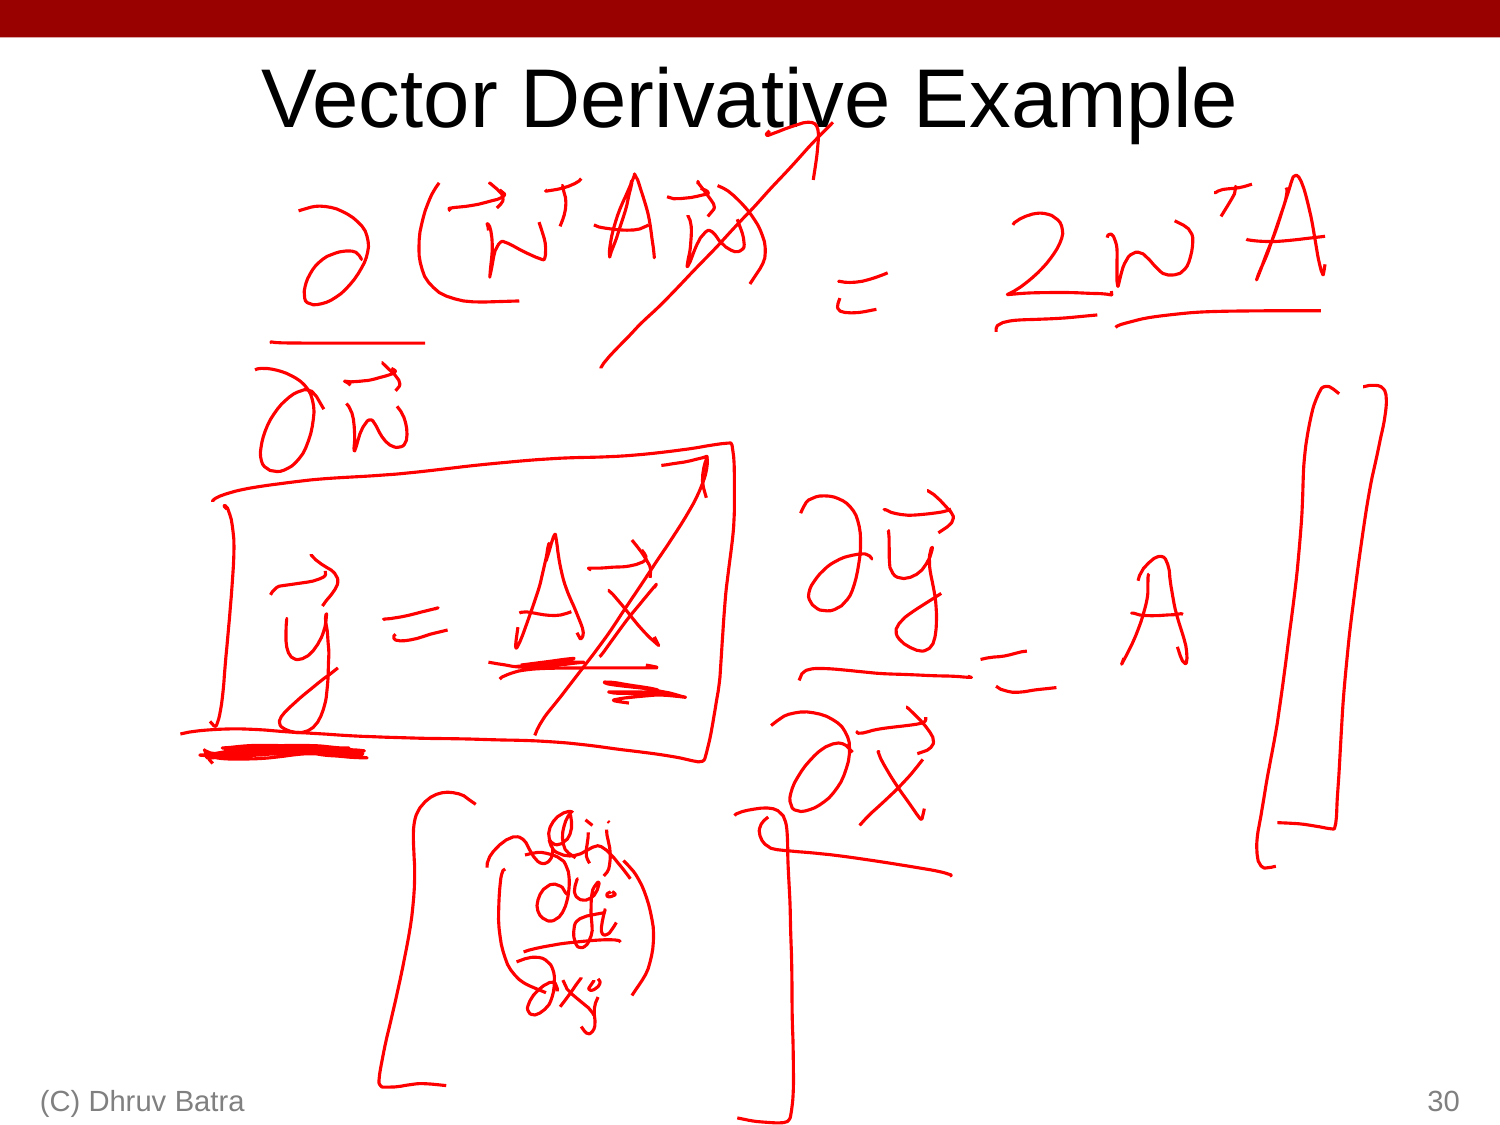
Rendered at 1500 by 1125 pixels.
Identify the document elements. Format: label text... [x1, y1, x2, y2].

slide_number 30 [1162, 1049, 1476, 1125]
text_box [1121, 556, 1188, 665]
text_box [625, 873, 654, 996]
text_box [600, 121, 834, 369]
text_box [770, 490, 1057, 826]
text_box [516, 886, 621, 1035]
text_box [379, 792, 476, 1088]
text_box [838, 272, 889, 314]
text_box [1115, 310, 1321, 328]
text_box [498, 886, 511, 971]
title Vector Derivative Example [0, 37, 1500, 151]
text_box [486, 811, 631, 880]
footer (C) Dhruv Batra [24, 1049, 501, 1125]
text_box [1007, 175, 1326, 296]
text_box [1256, 385, 1387, 869]
text_box [996, 314, 1098, 332]
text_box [254, 182, 505, 441]
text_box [734, 807, 952, 1124]
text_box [180, 442, 735, 763]
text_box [418, 173, 595, 303]
